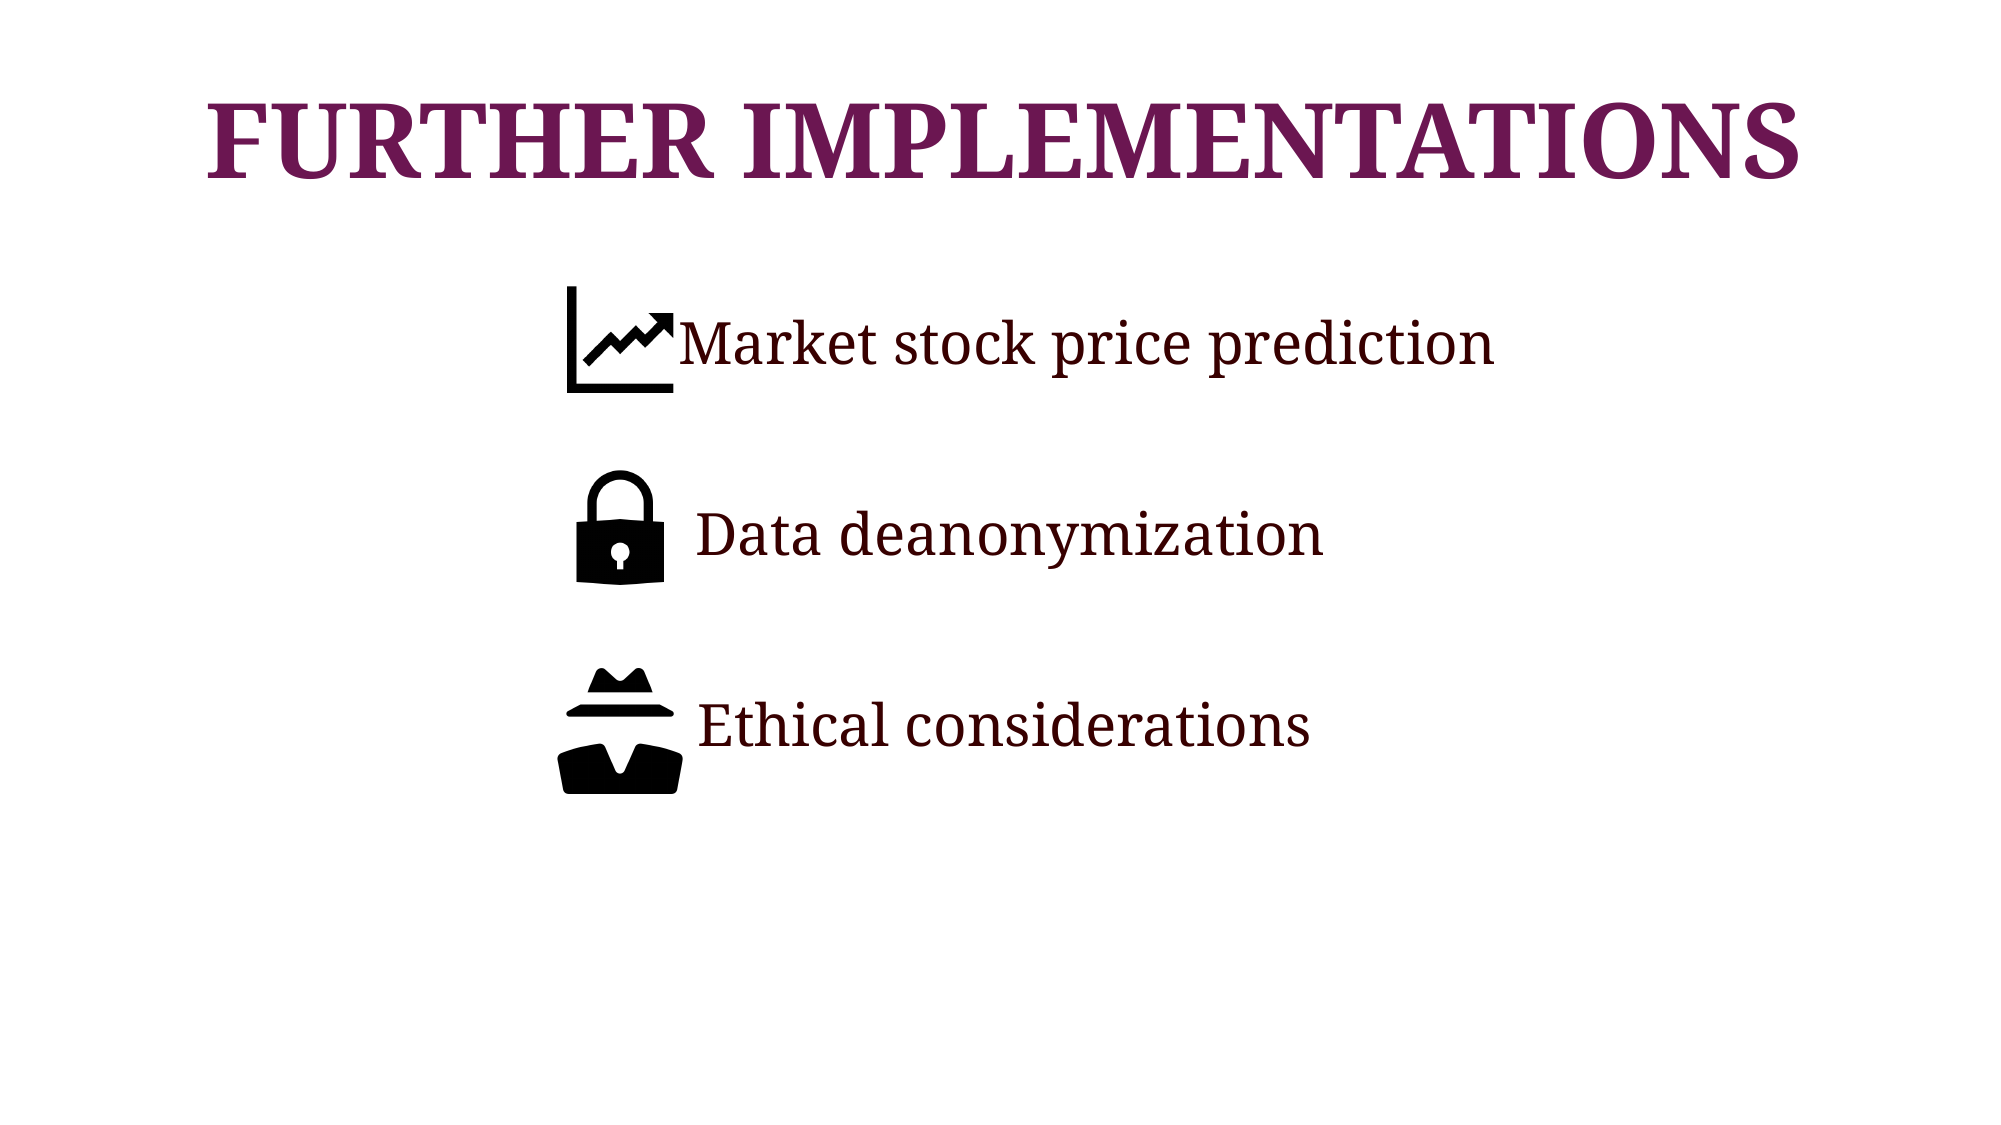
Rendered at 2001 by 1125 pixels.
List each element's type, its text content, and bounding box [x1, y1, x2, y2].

text_box FURTHER IMPLEMENTATIONS [190, 67, 1846, 207]
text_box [544, 264, 1438, 415]
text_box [544, 452, 1299, 603]
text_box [557, 668, 1273, 794]
